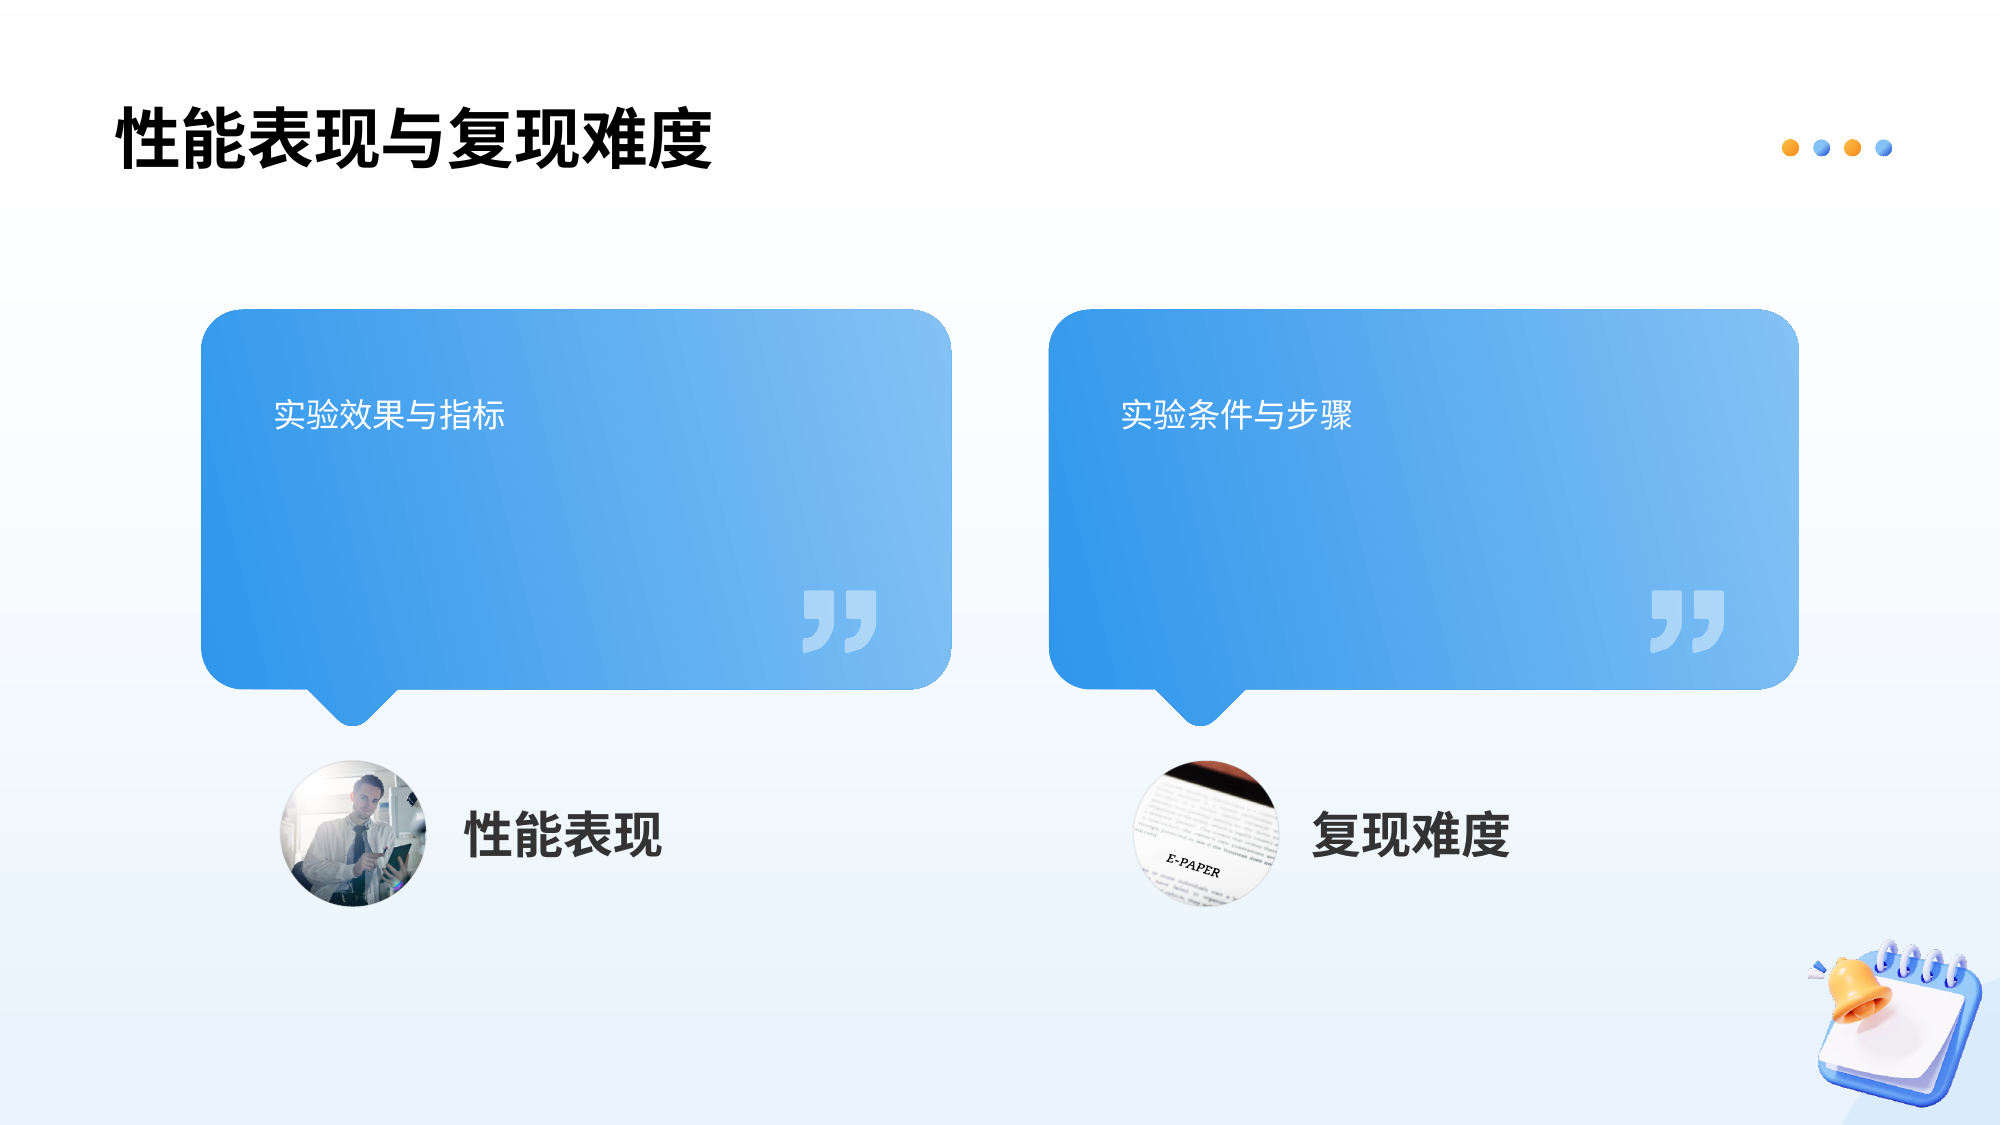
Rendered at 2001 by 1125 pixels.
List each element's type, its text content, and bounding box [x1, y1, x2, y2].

picture [1133, 760, 1279, 907]
text_box 实验条件与步骤 [1047, 308, 1800, 728]
picture [280, 760, 427, 907]
picture [1798, 934, 1987, 1112]
title 性能表现与复现难度 [114, 59, 1886, 178]
text_box [844, 590, 877, 654]
text_box [802, 590, 835, 654]
text_box [1692, 590, 1724, 654]
text_box [1650, 590, 1682, 654]
text_box 性能表现 [463, 771, 936, 896]
text_box 复现难度 [1311, 771, 1784, 896]
text_box 实验效果与指标 [200, 308, 953, 728]
